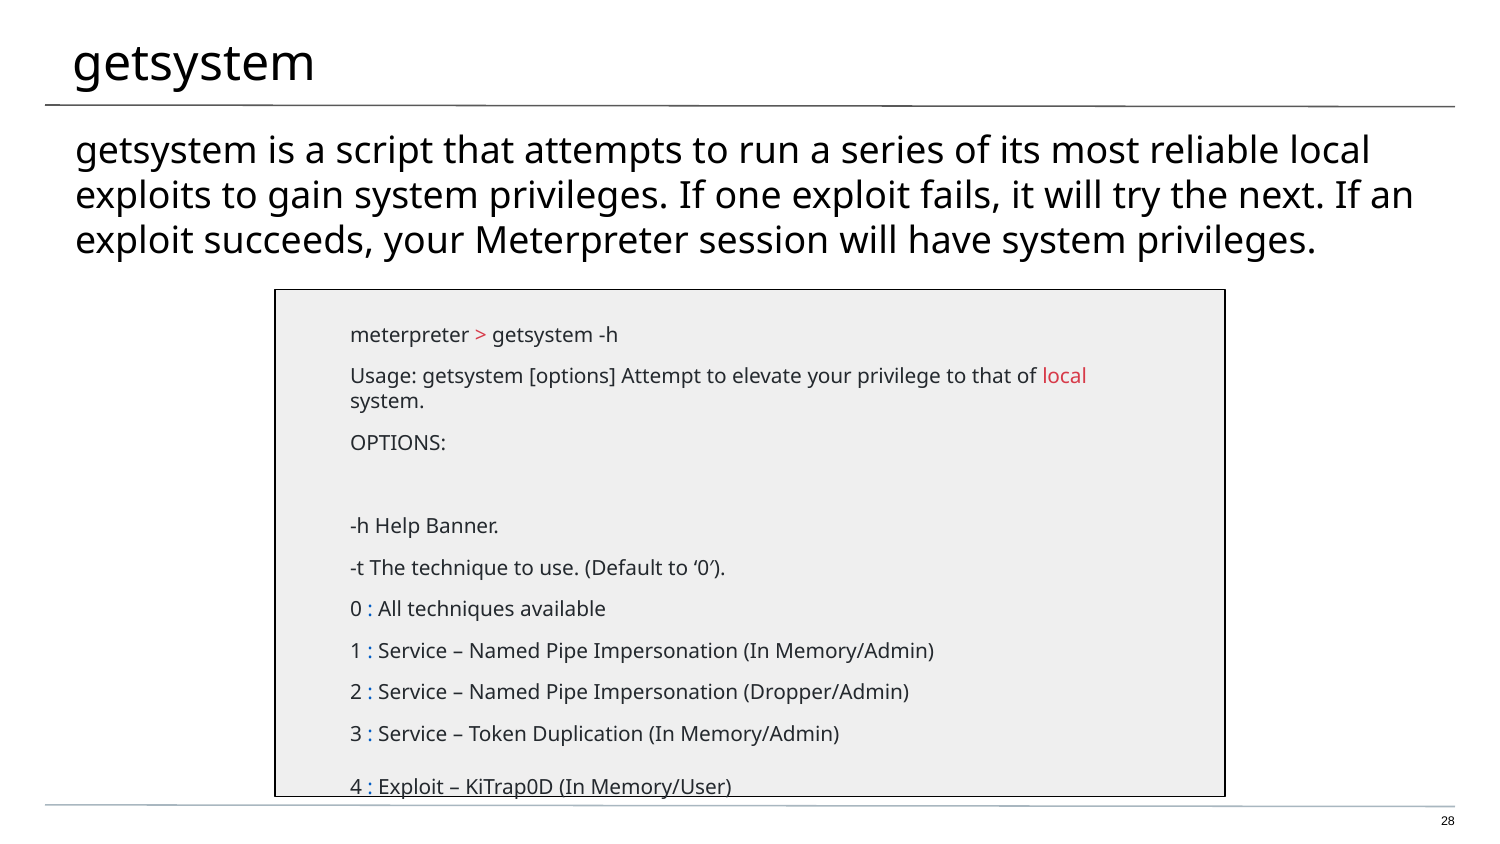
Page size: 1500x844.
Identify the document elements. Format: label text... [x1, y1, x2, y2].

title getsystem [0, 0, 1500, 88]
slide_number ‹#› [1412, 813, 1455, 831]
list meterpreter > getsystem -h Usage: getsystem [options] Attempt to elevate your privilege to that of local system. OPTIONS: -h Help Banner. -t The technique to use. (Default to ‘0′). 0 : All techniques available 1 : Service – Named Pipe Impersonation (In Memory/Admin) 2 : Service – Named Pipe Impersonation (Dropper/Admin) 3 : Service – Token Duplication (In Memory/Admin) 4 : Exploit – KiTrap0D (In Memory/User) [274, 289, 1225, 797]
subtitle getsystem is a script that attempts to run a series of its most reliable local exploits to gain system privileges. If one exploit fails, it will try the next. If an exploit succeeds, your Meterpreter session will have system privileges. [0, 110, 1500, 171]
